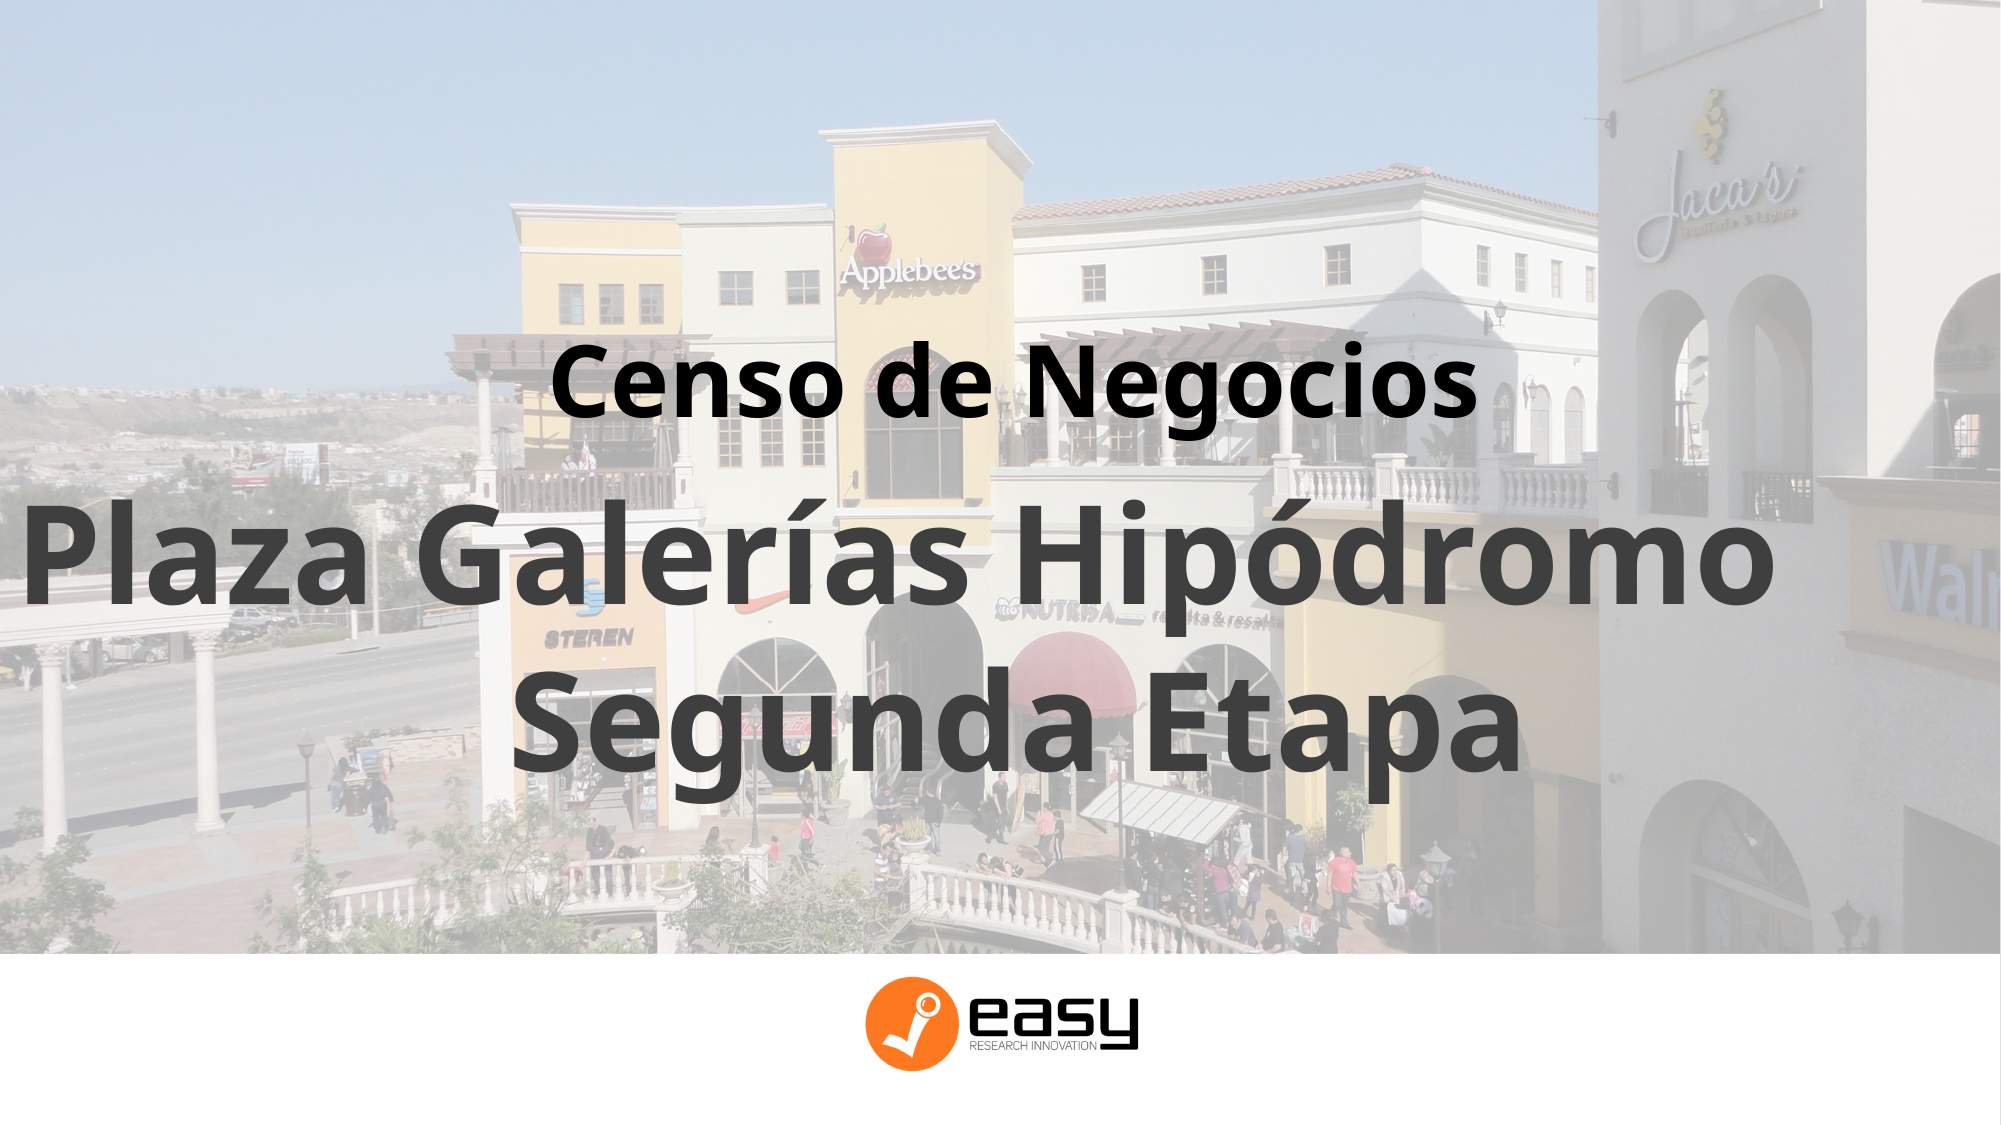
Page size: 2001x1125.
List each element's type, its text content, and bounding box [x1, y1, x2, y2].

picture [848, 965, 1152, 1086]
list Plaza Galerías Hipódromo Segunda Etapa [0, 459, 2000, 650]
list Censo de Negocios [167, 323, 1824, 443]
